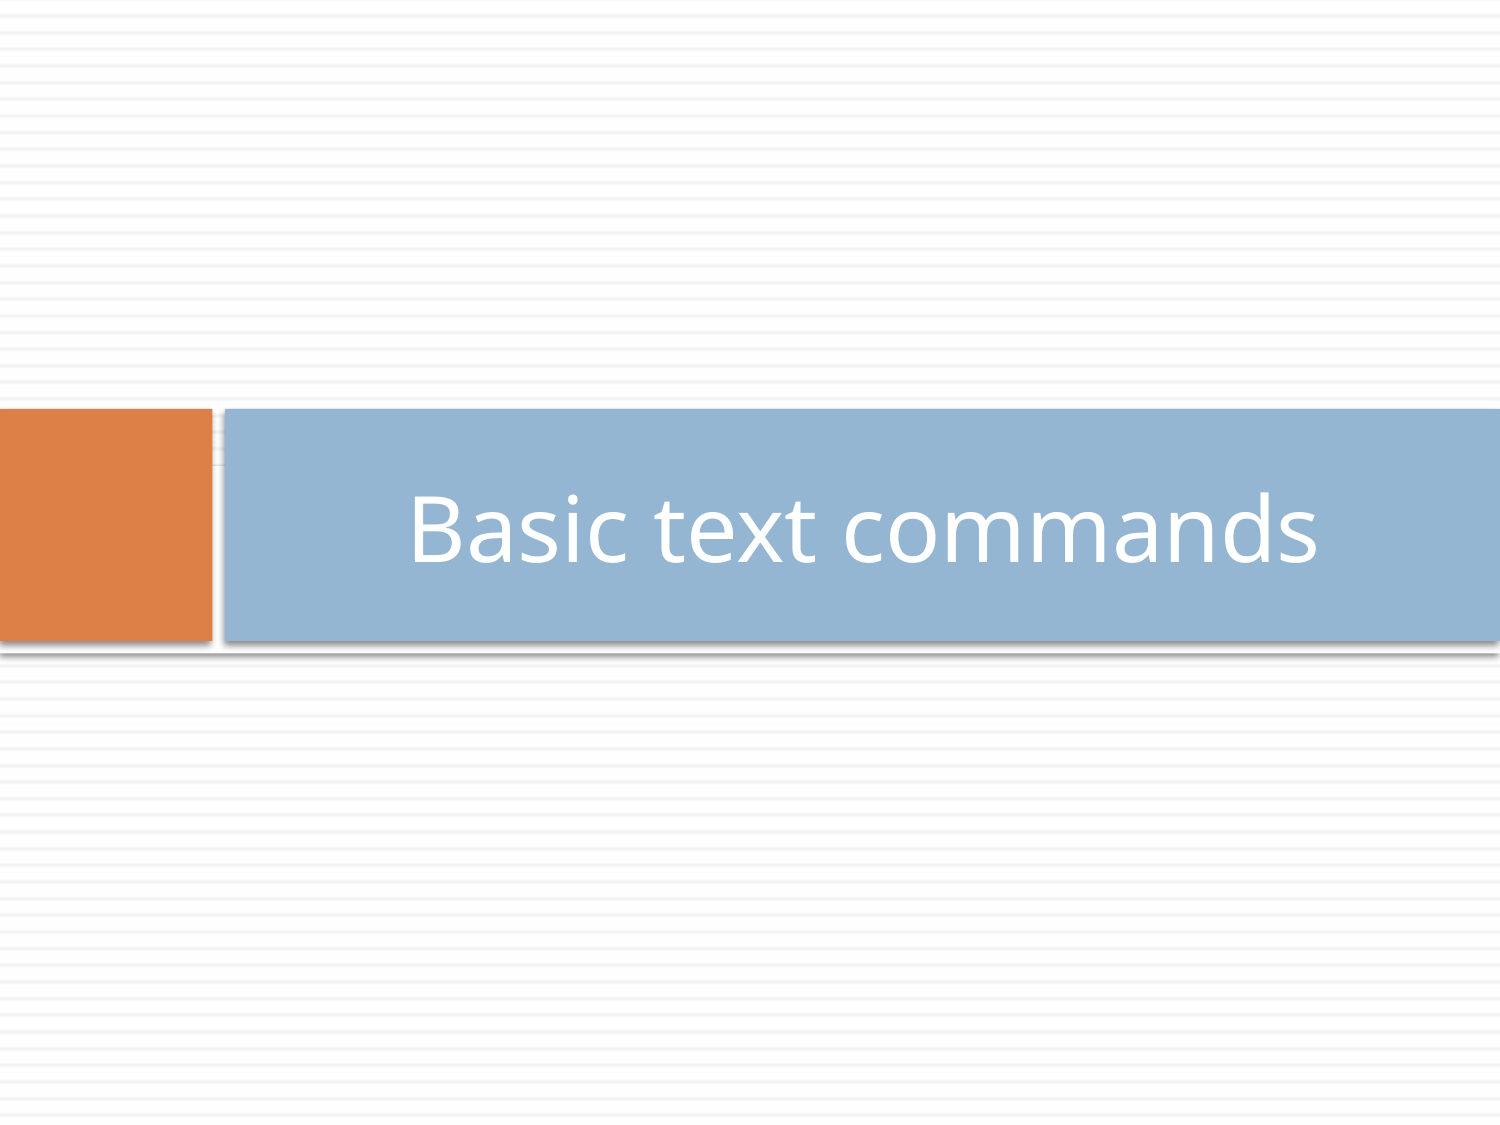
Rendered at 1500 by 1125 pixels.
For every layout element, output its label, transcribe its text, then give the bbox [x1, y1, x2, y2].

title Basic text commands [238, 444, 1489, 607]
